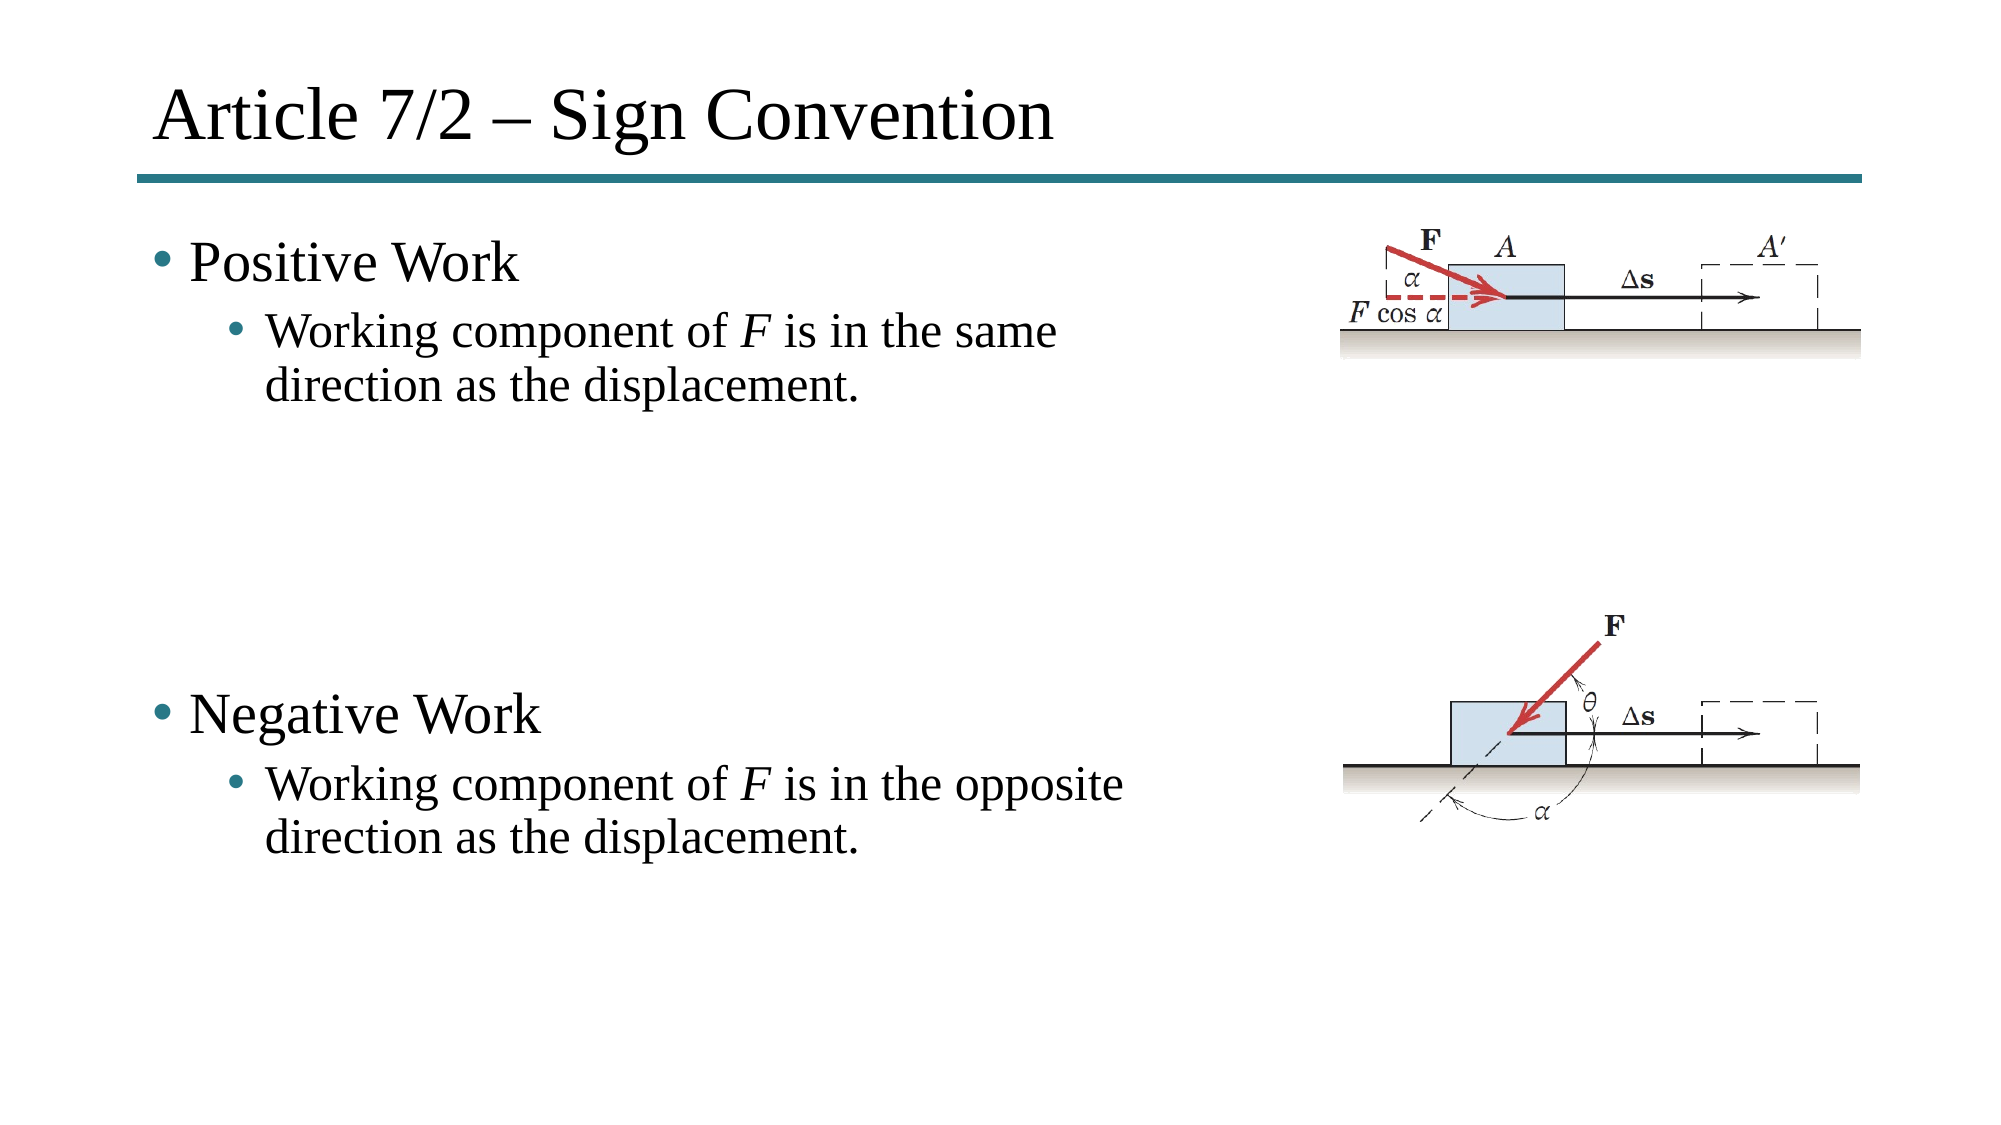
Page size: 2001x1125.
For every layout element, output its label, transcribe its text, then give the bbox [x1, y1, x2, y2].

list Positive Work Working component of F is in the same direction as the displacement. Negative Work Working component of F is in the opposite direction as the displacement. [137, 223, 1146, 1091]
title Article 7/2 – Sign Convention [137, 59, 1863, 170]
picture [1337, 609, 1863, 836]
picture [1337, 223, 1863, 369]
